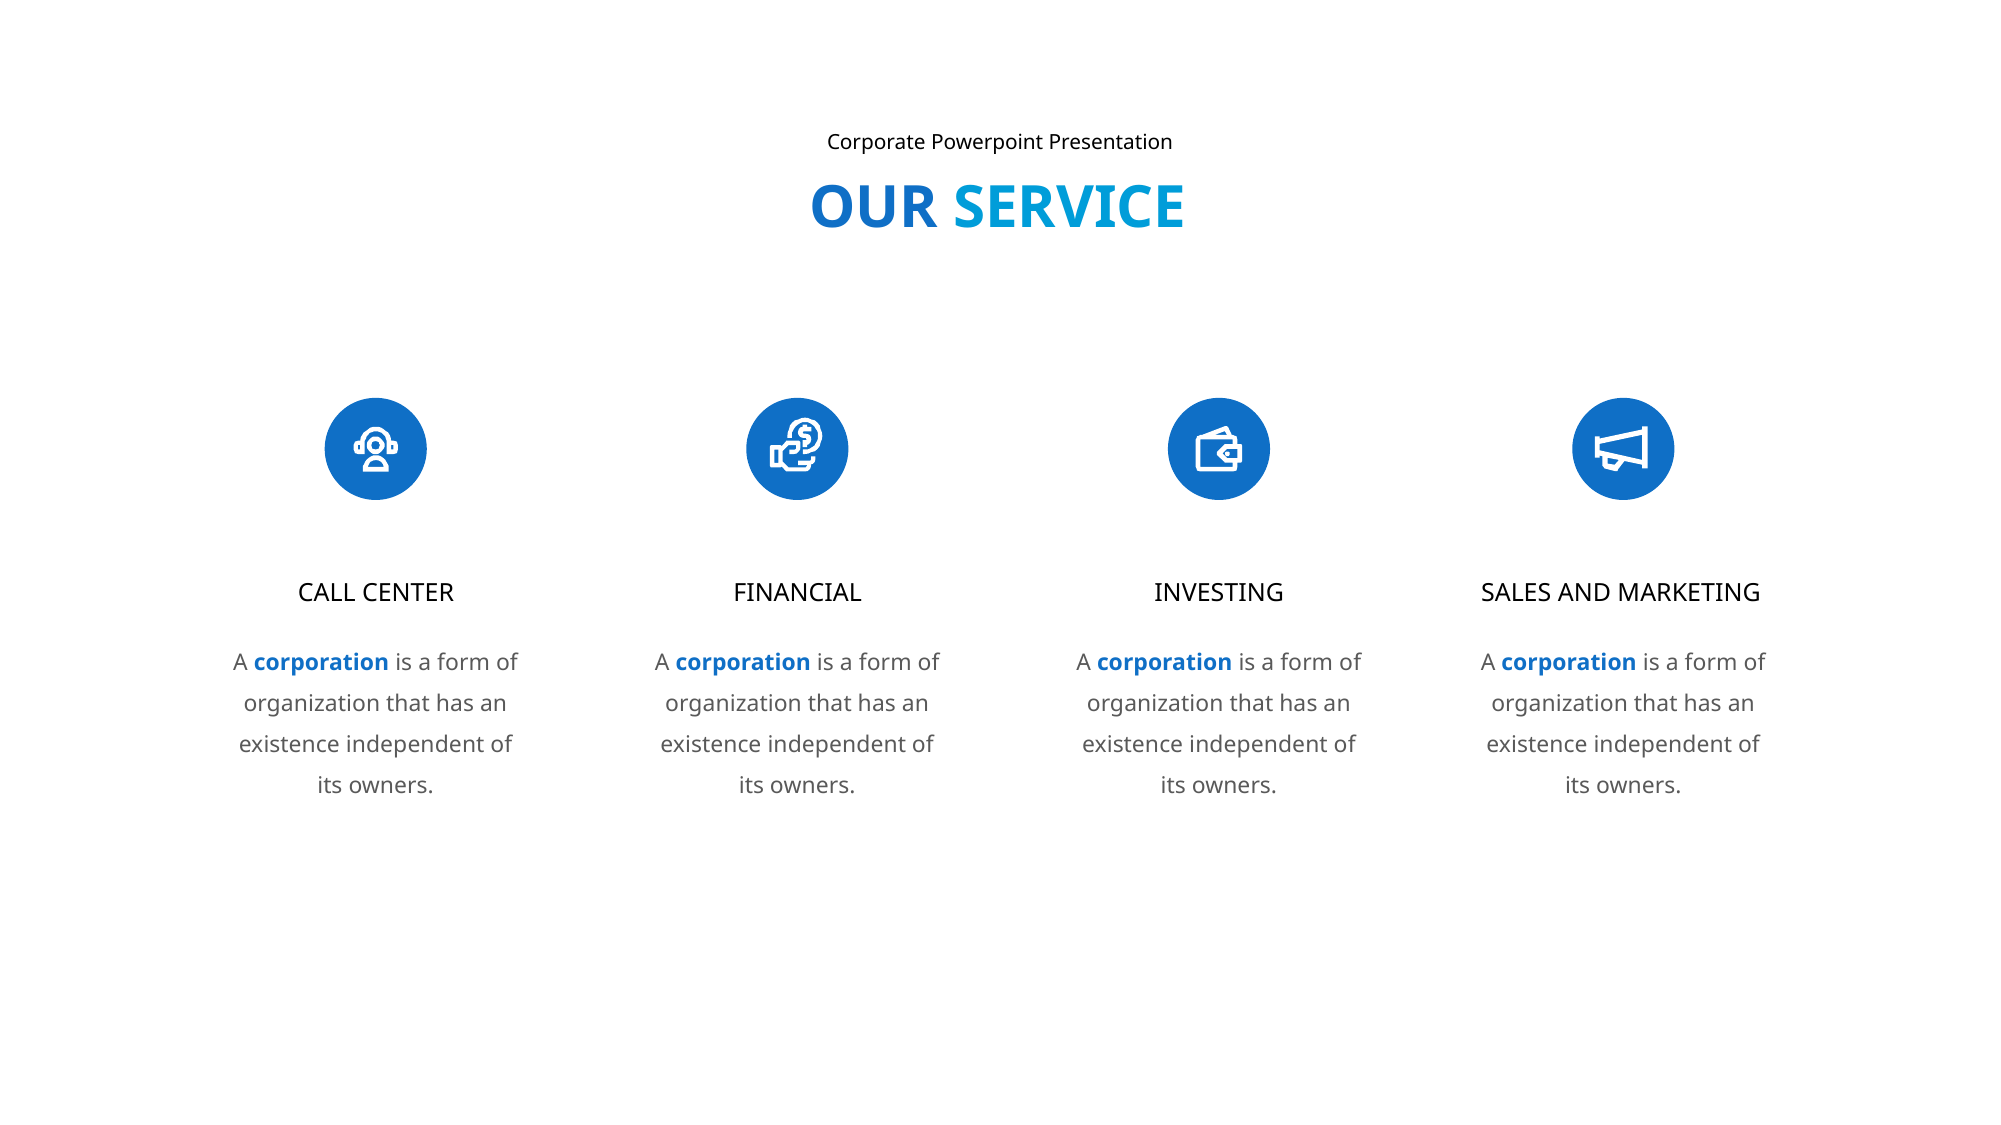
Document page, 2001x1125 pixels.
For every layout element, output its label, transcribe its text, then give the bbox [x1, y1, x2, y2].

text_box A corporation is a form of organization that has an existence independent of its owners. [1461, 626, 1786, 806]
text_box A corporation is a form of organization that has an existence independent of its owners. [635, 626, 960, 806]
text_box INVESTING [1074, 569, 1365, 614]
text_box A corporation is a form of organization that has an existence independent of its owners. [213, 626, 538, 806]
text_box [1571, 396, 1676, 501]
text_box CALL CENTER [230, 569, 522, 614]
text_box OUR SERVICE [664, 161, 1332, 247]
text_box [1195, 425, 1243, 472]
text_box [323, 396, 428, 501]
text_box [769, 417, 823, 472]
text_box Corporate Powerpoint Presentation [635, 121, 1365, 161]
text_box [1166, 396, 1272, 501]
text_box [353, 426, 398, 472]
text_box SALES AND MARKETING [1450, 569, 1792, 614]
text_box [1594, 426, 1648, 472]
text_box FINANCIAL [652, 569, 943, 614]
text_box [745, 396, 850, 501]
text_box A corporation is a form of organization that has an existence independent of its owners. [1056, 626, 1382, 806]
